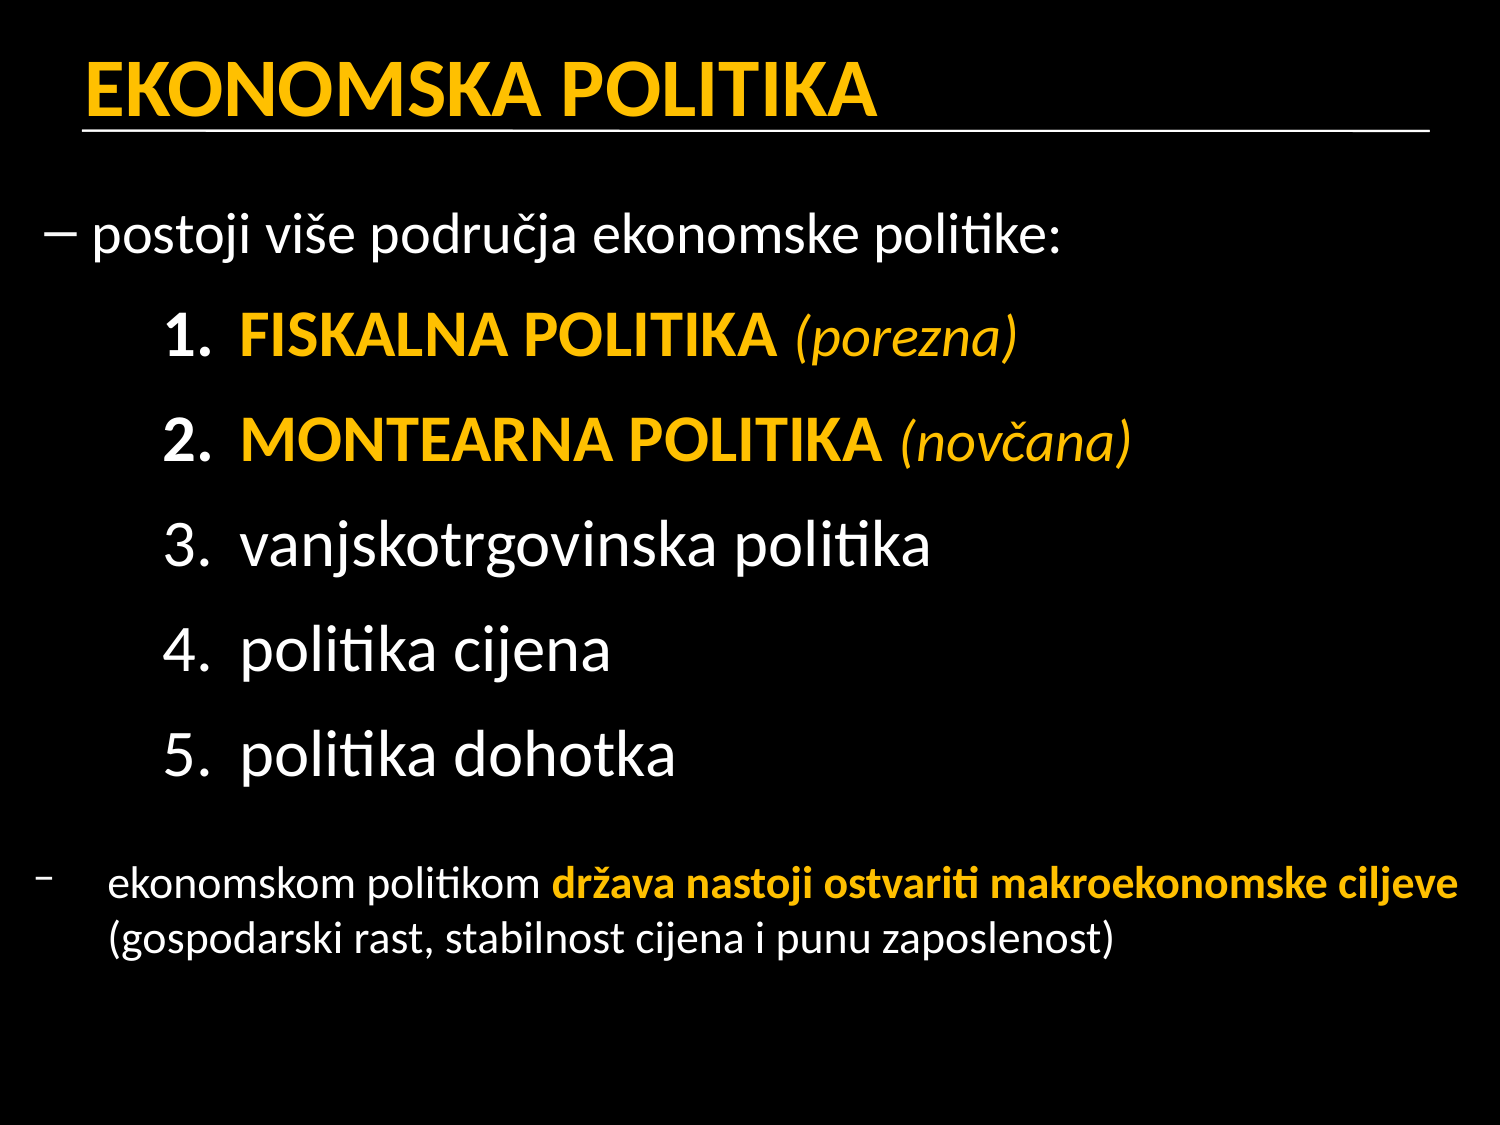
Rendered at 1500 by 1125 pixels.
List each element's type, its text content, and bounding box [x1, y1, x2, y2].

list postoji više područja ekonomske politike: FISKALNA POLITIKA (porezna) MONTEARNA POLITIKA (novčana) vanjskotrgovinska politika politika cijena politika dohotka ekonomskom politikom država nastoji ostvariti makroekonomske ciljeve (gospodarski rast, stabilnost cijena i punu zaposlenost) [17, 187, 1500, 1114]
title EKONOMSKA POLITIKA [70, 11, 1500, 155]
